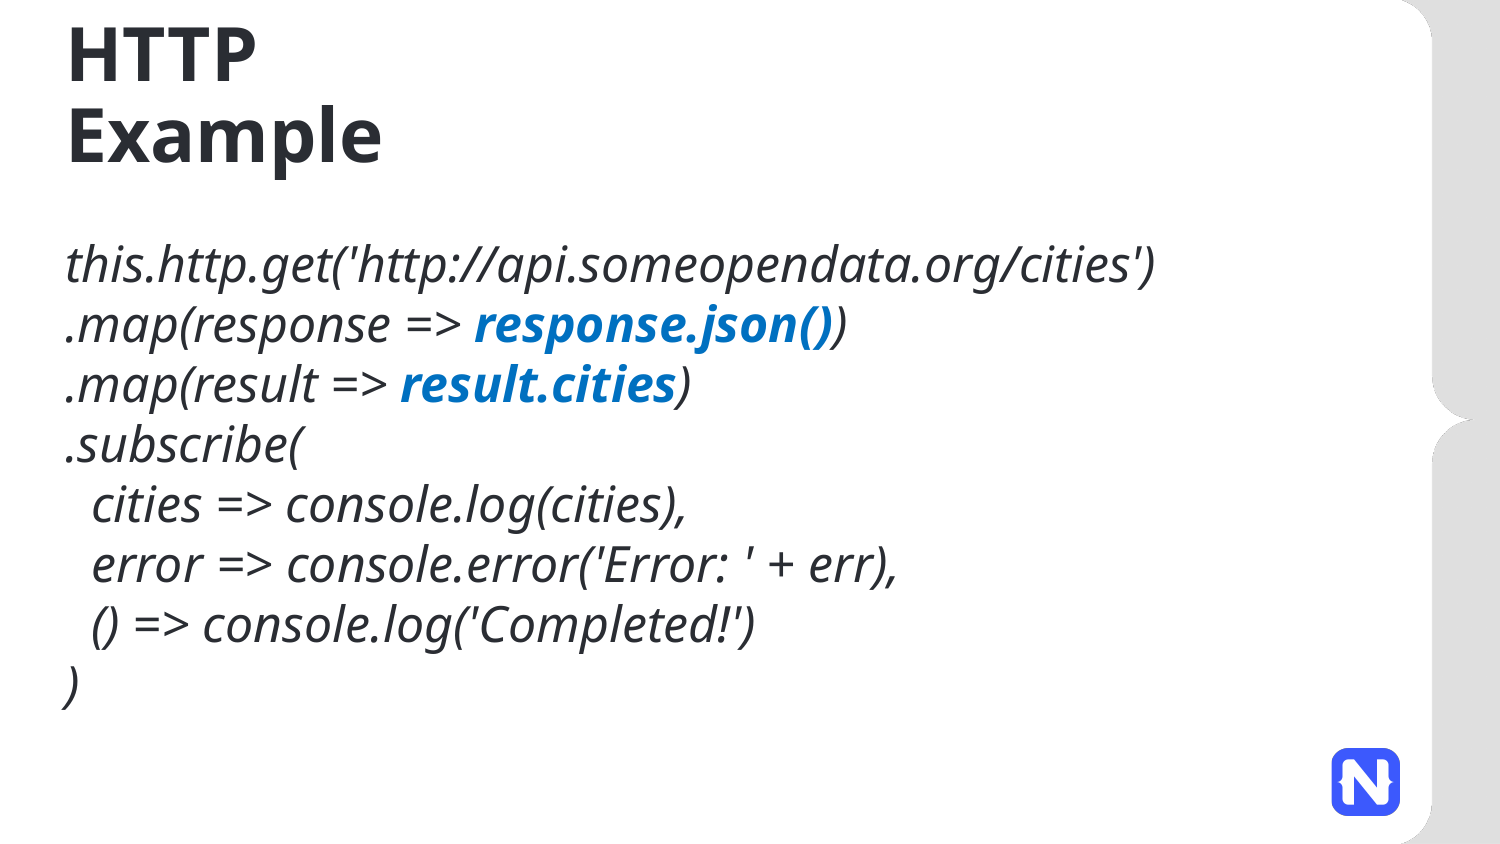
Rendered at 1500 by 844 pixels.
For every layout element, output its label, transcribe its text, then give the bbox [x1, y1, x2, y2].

title HTTP Example [53, 64, 1449, 132]
list this.http.get('http://api.someopendata.org/cities') .map(response => response.json()) .map(result => result.cities) .subscribe( cities => console.log(cities), error => console.error('Error: ' + err), () => console.log('Completed!') ) [53, 221, 1449, 658]
picture [1331, 0, 1500, 844]
